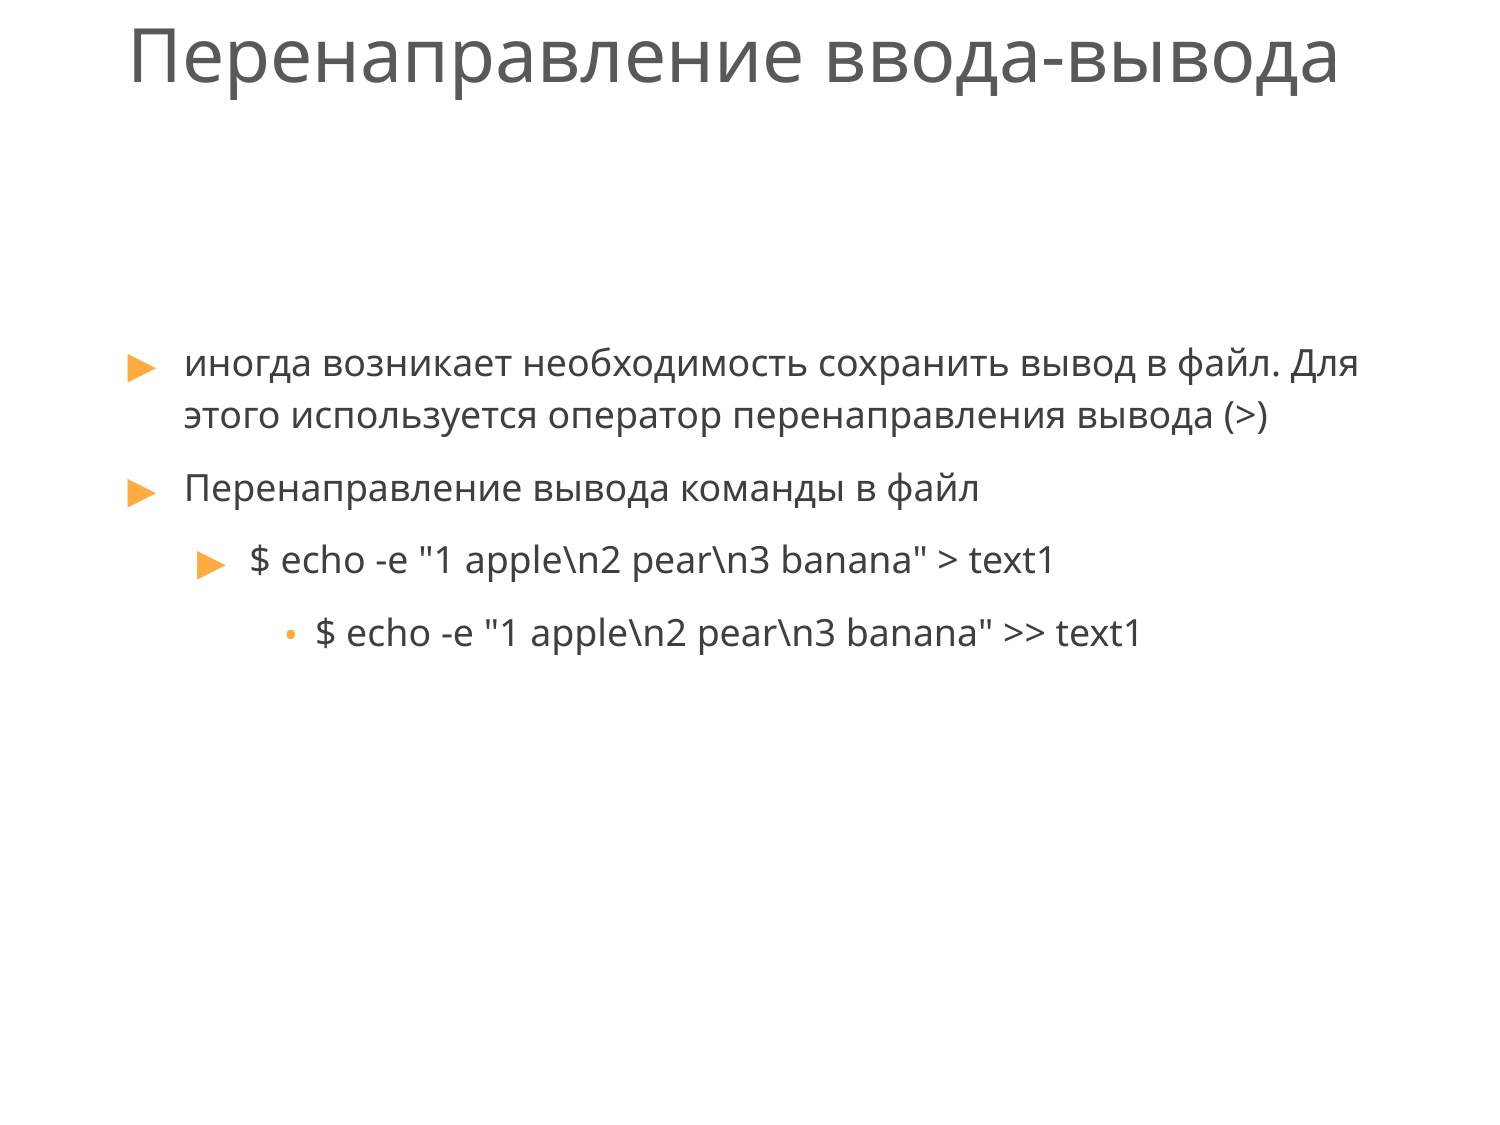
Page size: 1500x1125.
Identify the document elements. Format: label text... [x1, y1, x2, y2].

list иногда возникает необходимость сохранить вывод в файл. Для этого используется оператор перенаправления вывода (>) Перенаправление вывода команды в файл $ echo -e "1 apple\n2 pear\n3 banana" > text1 $ echo -e "1 apple\n2 pear\n3 banana" >> text1 [112, 324, 1388, 1000]
title Перенаправление ввода-вывода [112, 0, 1388, 188]
